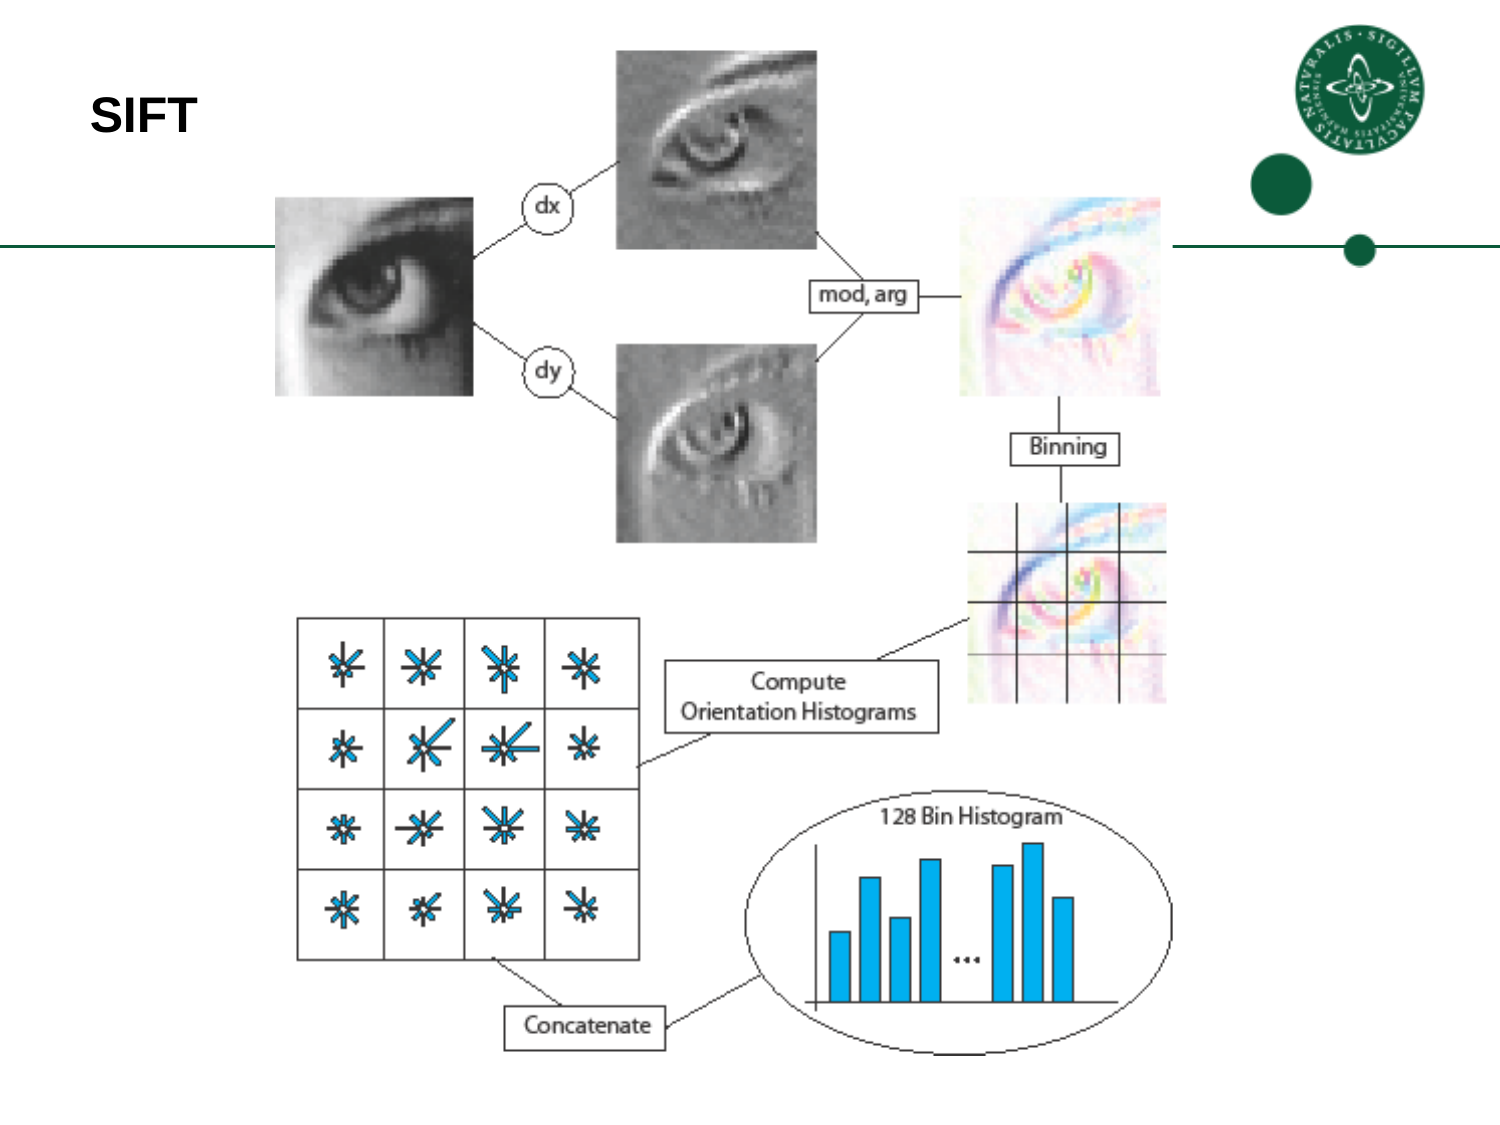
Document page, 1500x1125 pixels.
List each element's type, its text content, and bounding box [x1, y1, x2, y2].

text_box SIFT [74, 74, 269, 150]
picture [1250, 24, 1500, 245]
picture [274, 49, 1173, 1057]
picture [1250, 248, 1500, 268]
